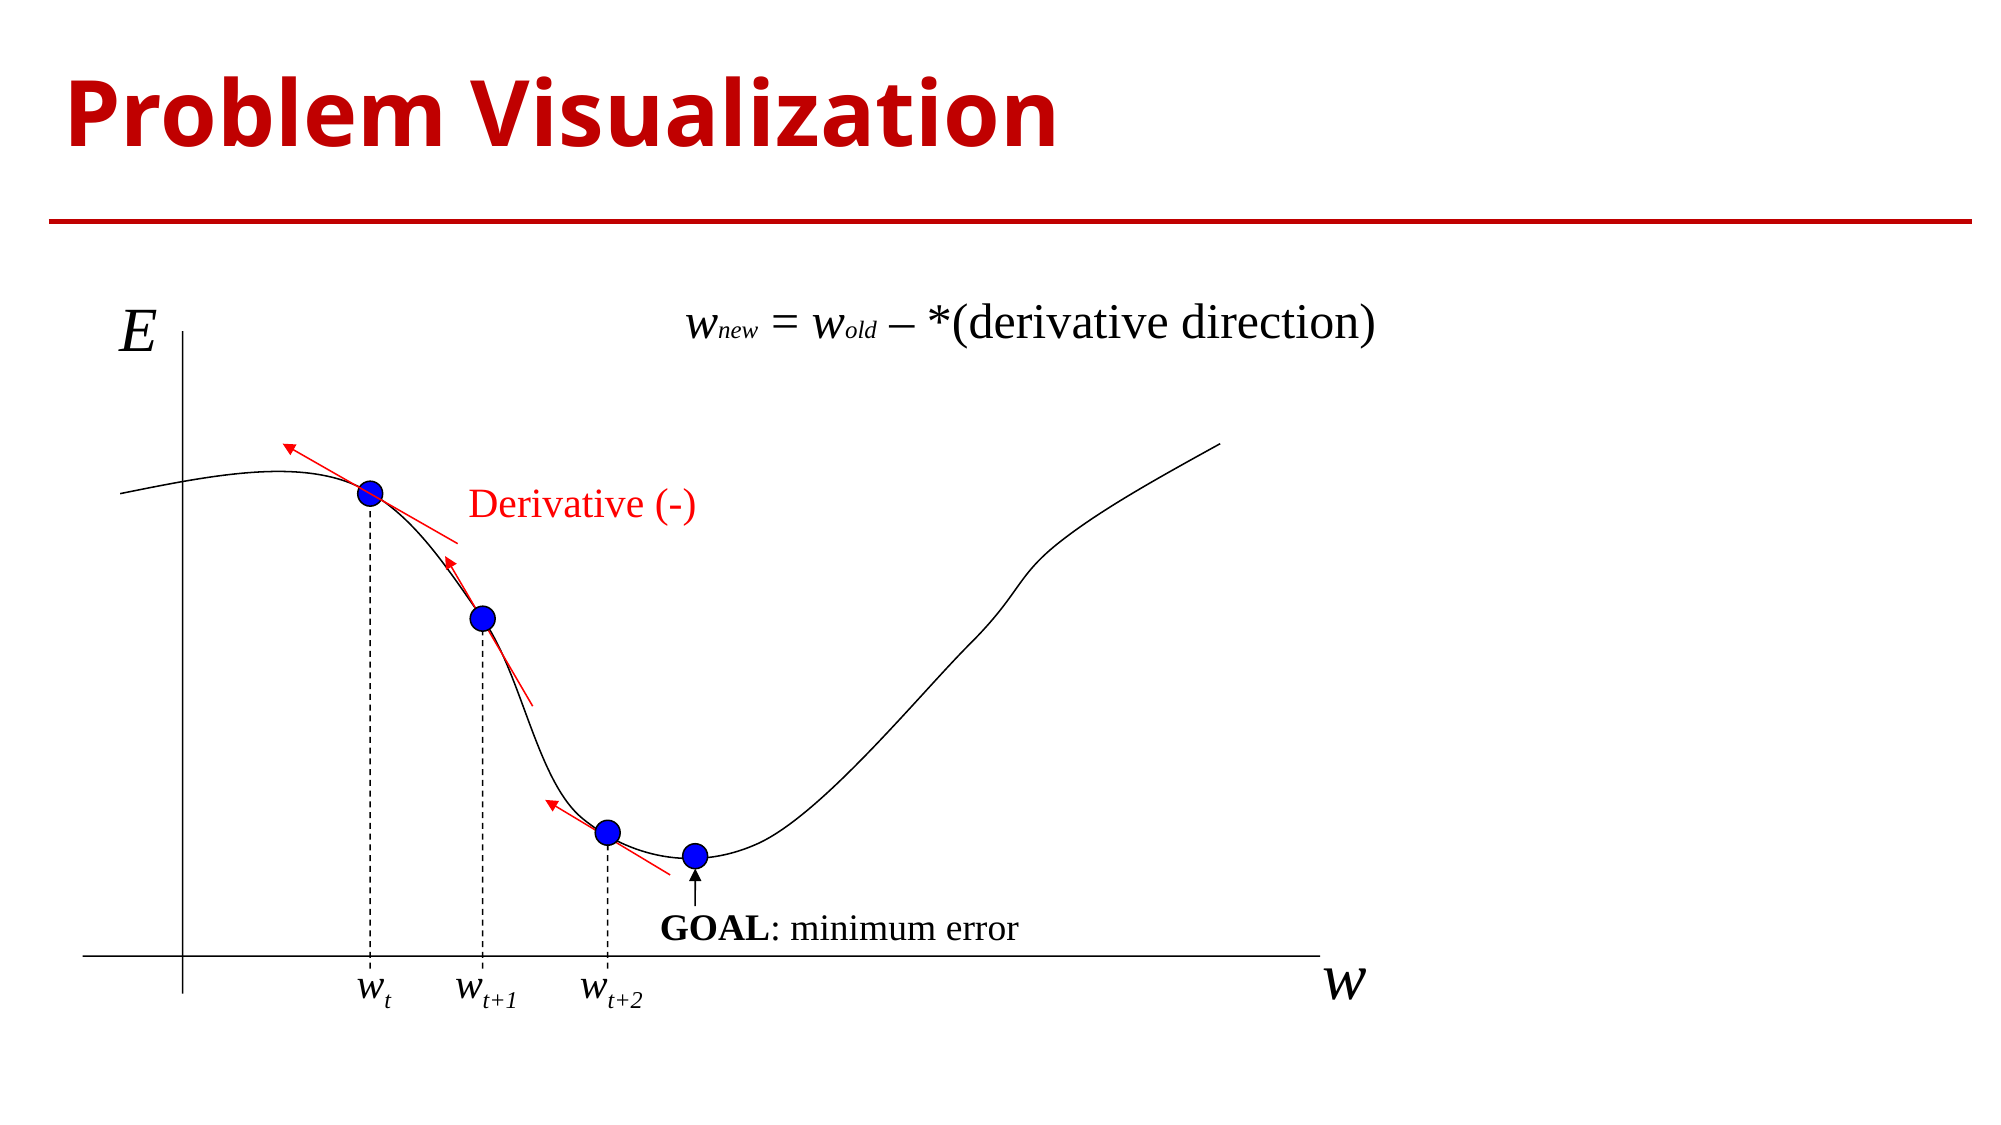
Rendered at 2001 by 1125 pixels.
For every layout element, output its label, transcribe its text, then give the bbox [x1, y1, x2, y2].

text_box [428, 443, 1221, 843]
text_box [662, 843, 1083, 957]
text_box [561, 820, 662, 1015]
text_box [445, 556, 475, 606]
text_box [183, 471, 282, 491]
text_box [282, 443, 746, 544]
text_box wt [341, 949, 407, 1021]
title Problem Visualization [48, 41, 1972, 192]
text_box w [1308, 926, 1383, 1021]
text_box [120, 481, 182, 494]
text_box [107, 293, 171, 362]
text_box [545, 799, 579, 820]
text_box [436, 606, 537, 1015]
